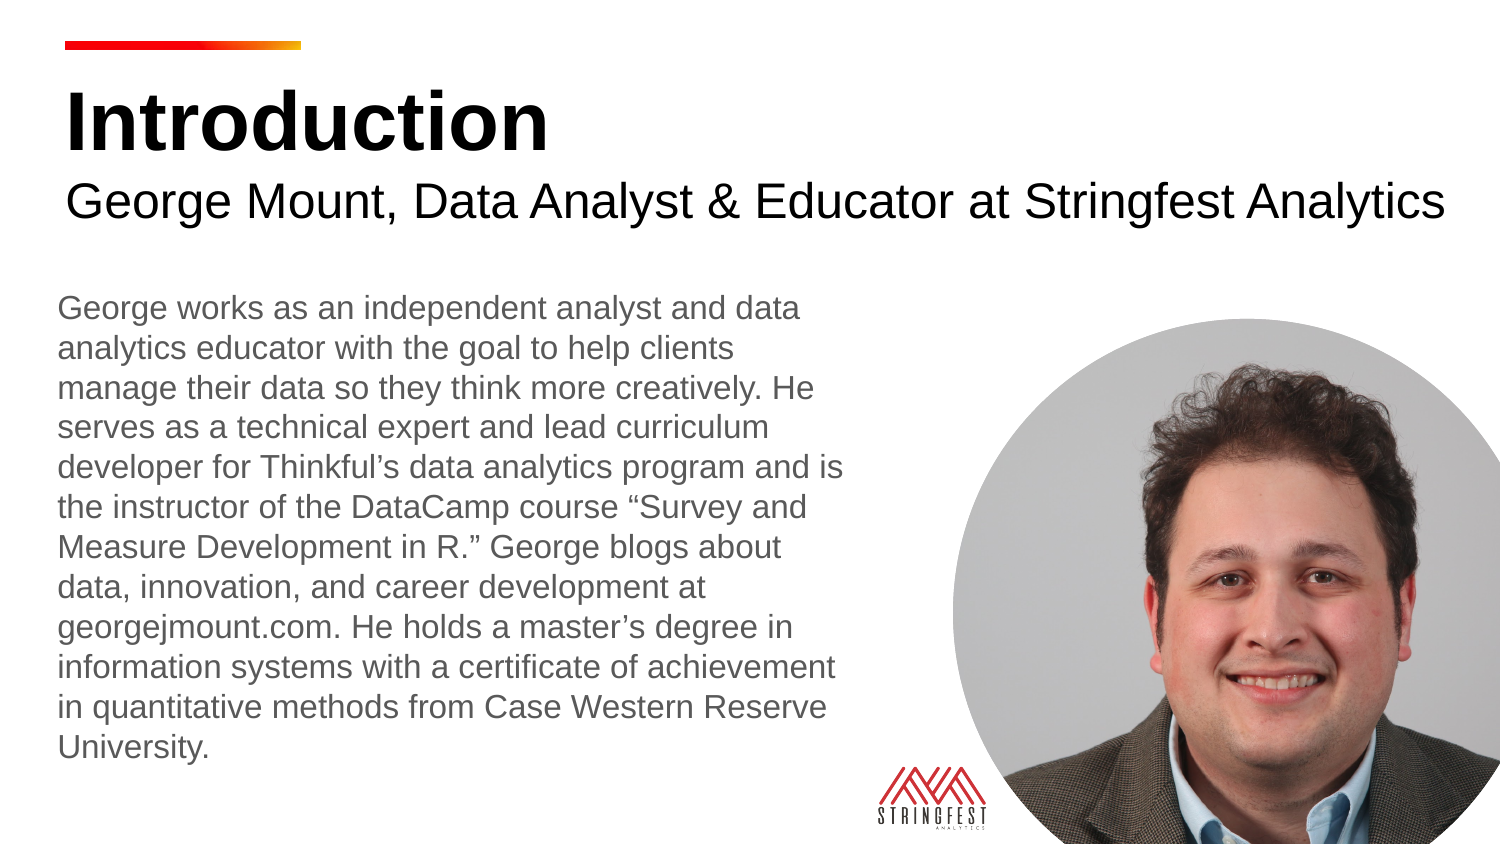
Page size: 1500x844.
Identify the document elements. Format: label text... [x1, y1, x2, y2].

text_box George Mount, Data Analyst & Educator at Stringfest Analytics [65, 168, 1500, 245]
text_box George works as an independent analyst and data analytics educator with the goal to help clients manage their data so they think more creatively. He serves as a technical expert and lead curriculum developer for Thinkful’s data analytics program and is the instructor of the DataCamp course “Survey and Measure Development in R.” George blogs about data, innovation, and career development at georgejmount.com. He holds a master’s degree in information systems with a certificate of achievement in quantitative methods from Case Western Reserve University. [42, 270, 861, 792]
picture [65, 41, 301, 50]
picture [849, 318, 1500, 844]
text_box Introduction [65, 57, 1409, 169]
